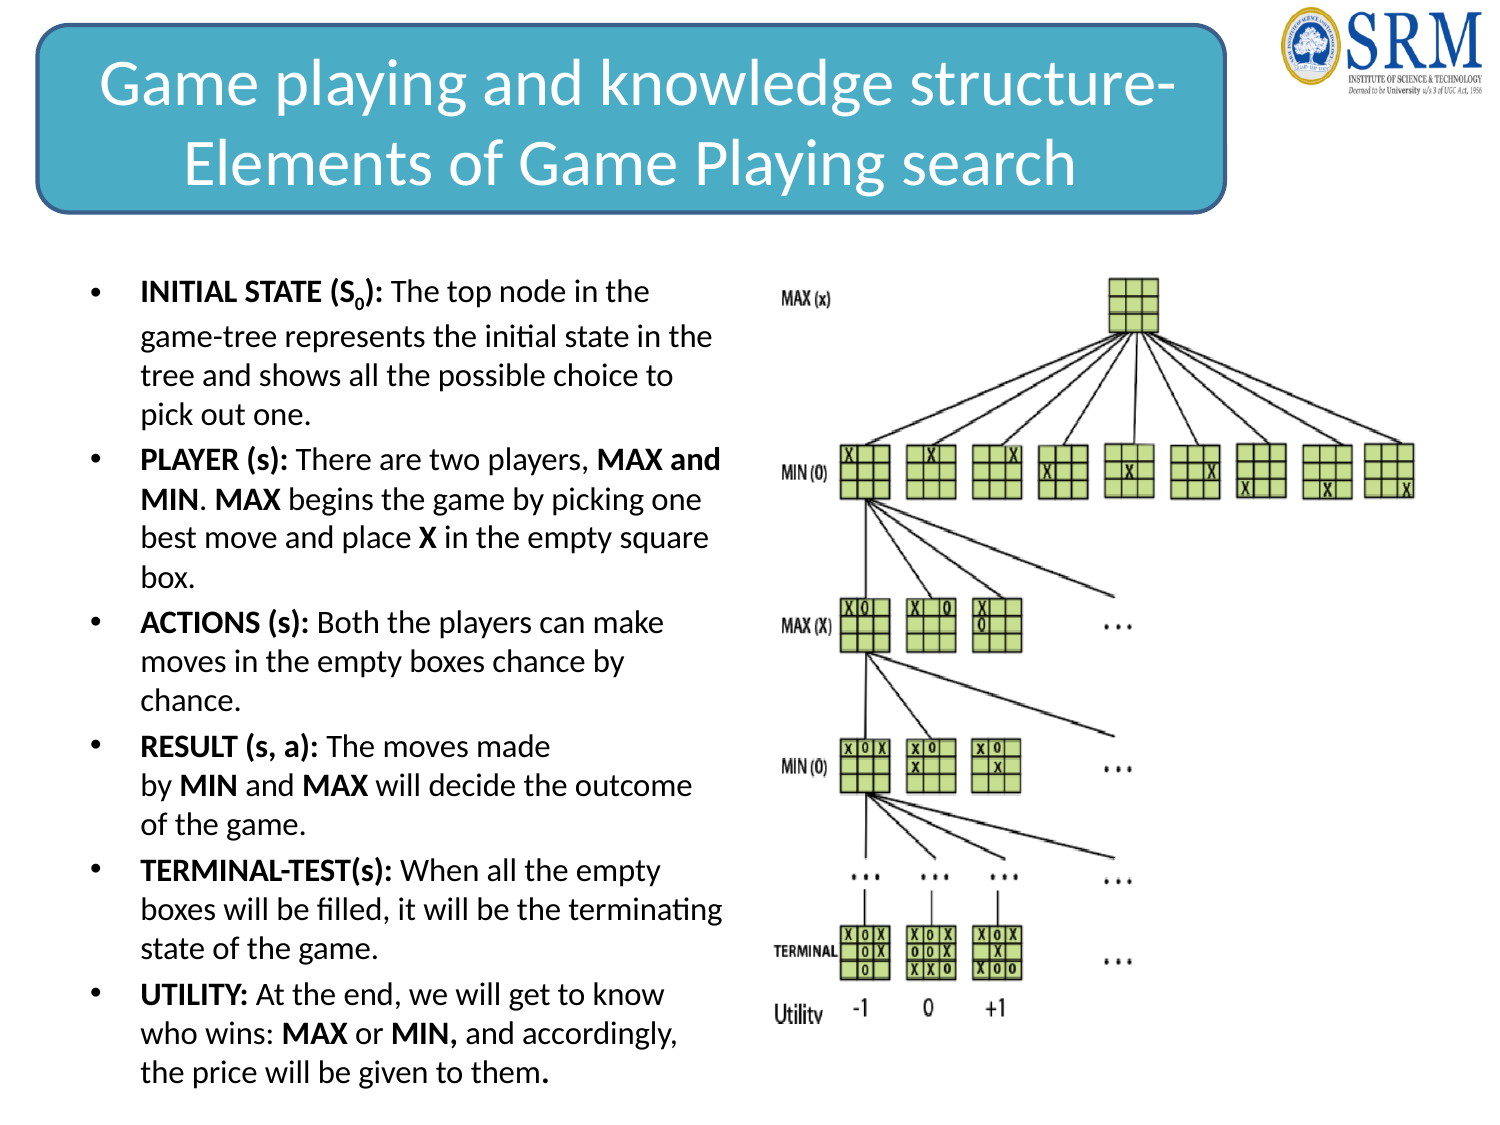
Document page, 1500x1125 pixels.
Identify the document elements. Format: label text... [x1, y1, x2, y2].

picture [1281, 7, 1482, 95]
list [762, 266, 1426, 1024]
text_box Game playing and knowledge structure- Elements of Game Playing search [35, 22, 1228, 215]
list INITIAL STATE (S0): The top node in the game-tree represents the initial state in the tree and shows all the possible choice to pick out one. PLAYER (s): There are two players, MAX and MIN. MAX begins the game by picking one best move and place X in the empty square box. ACTIONS (s): Both the players can make moves in the empty boxes chance by chance. RESULT (s, a): The moves made by MIN and MAX will decide the outcome of the game. TERMINAL-TEST(s): When all the empty boxes will be filled, it will be the terminating state of the game. UTILITY: At the end, we will get to know who wins: MAX or MIN, and accordingly, the price will be given to them. [75, 262, 738, 1125]
